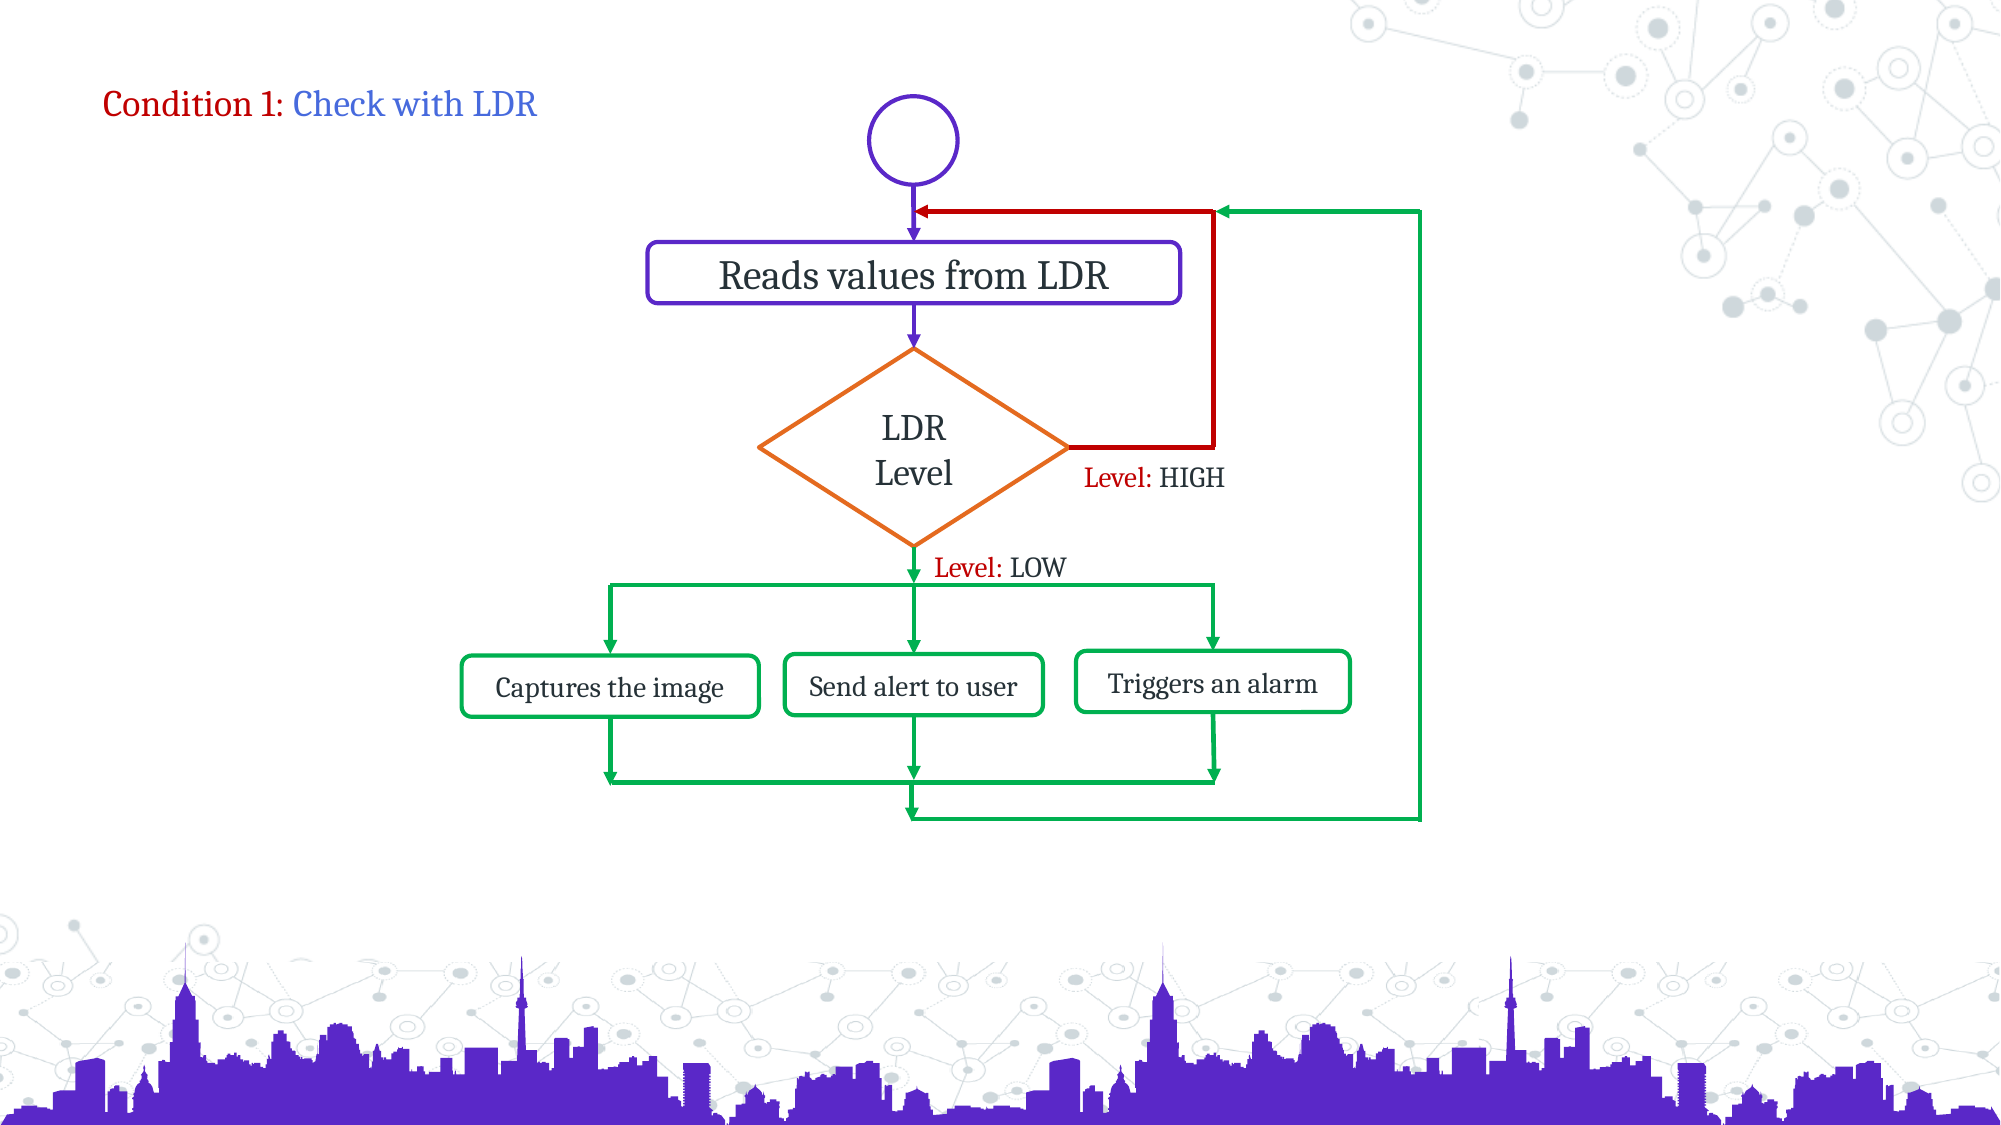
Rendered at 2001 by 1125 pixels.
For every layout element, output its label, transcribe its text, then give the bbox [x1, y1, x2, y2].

text_box Level: LOW [919, 540, 1100, 584]
text_box Condition 1: Check with LDR [88, 71, 582, 131]
text_box Captures the image [459, 653, 762, 719]
picture [0, 0, 2001, 1124]
text_box LDR Level [756, 348, 1070, 548]
text_box Reads values from LDR [645, 239, 1183, 306]
text_box Triggers an alarm [1073, 648, 1353, 715]
text_box [866, 94, 960, 187]
text_box Level: HIGH [1068, 450, 1249, 501]
text_box Send alert to user [782, 651, 1046, 718]
